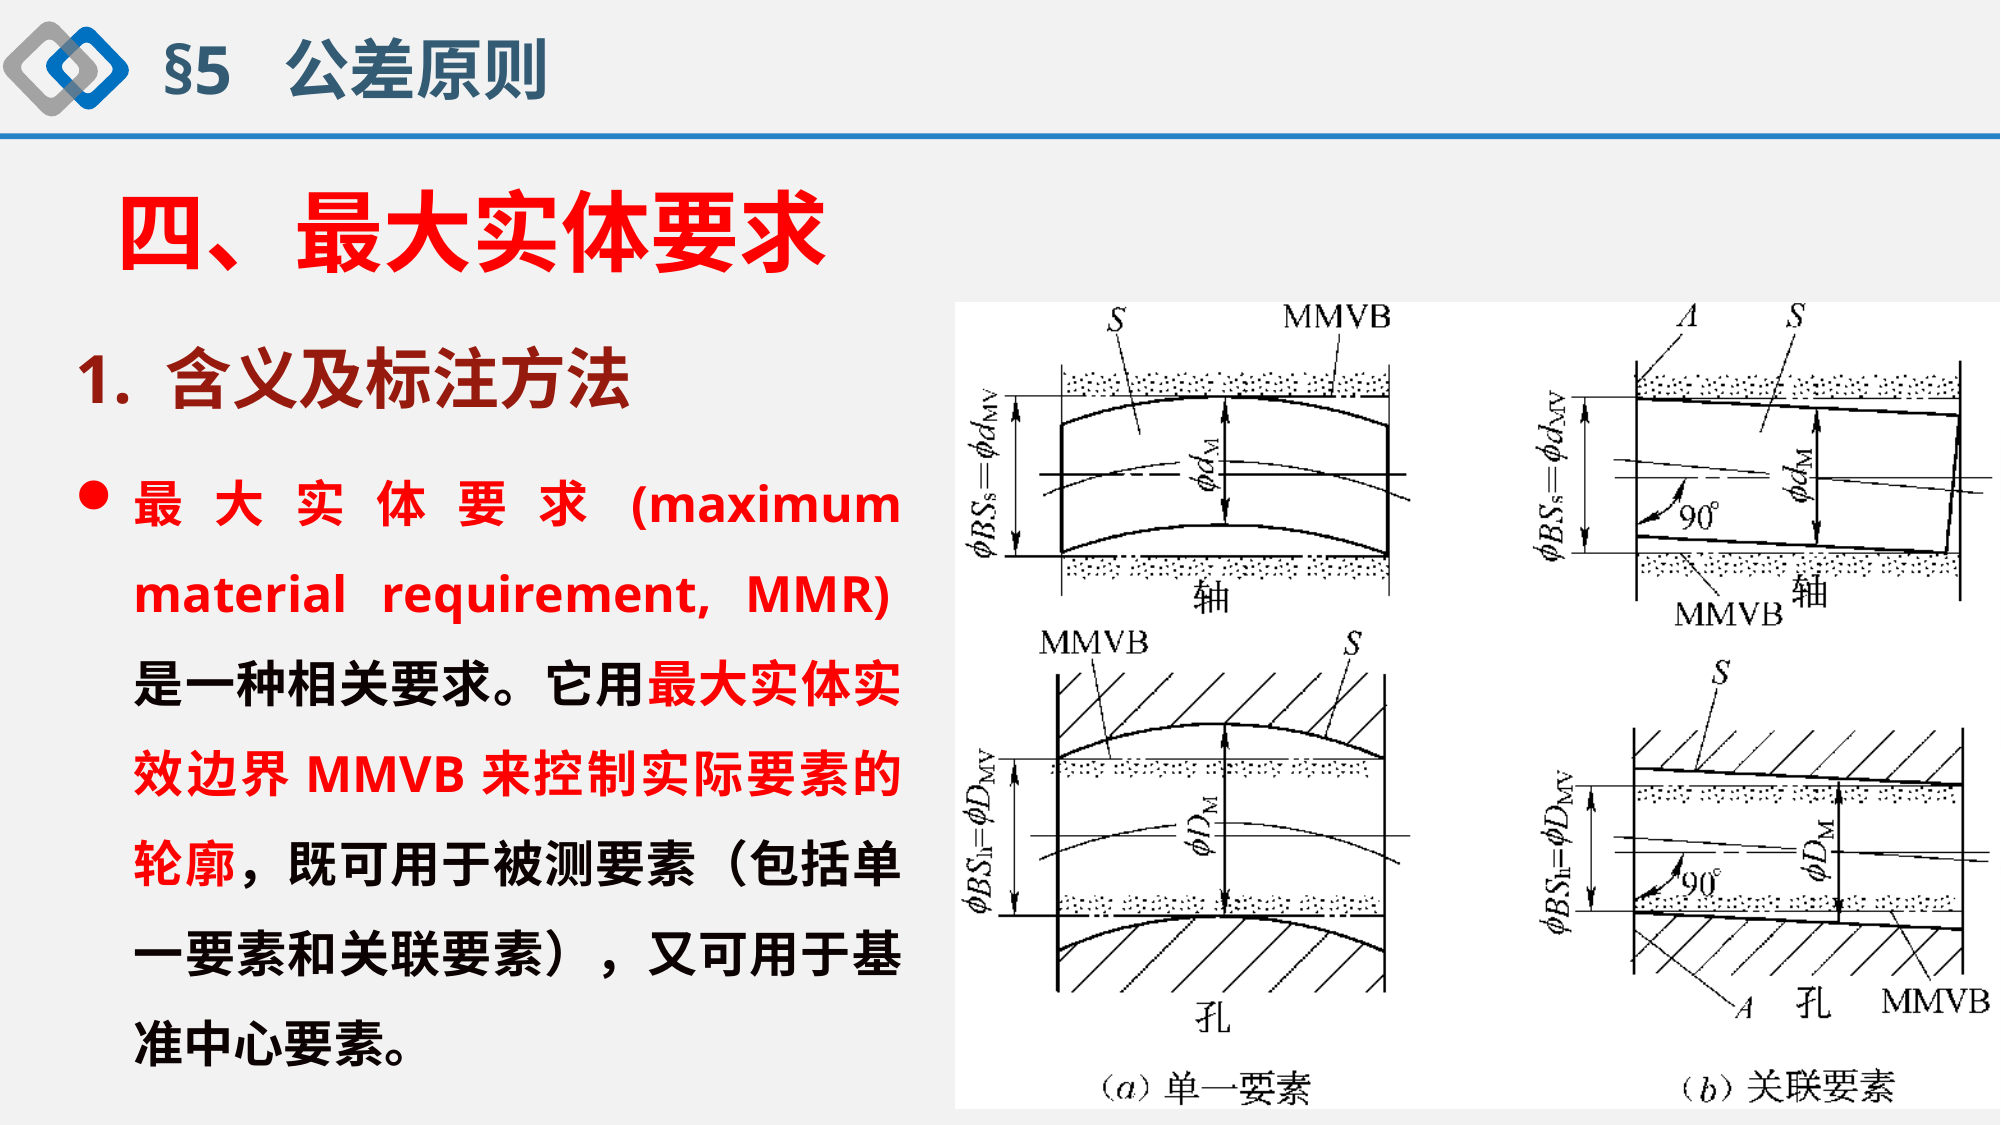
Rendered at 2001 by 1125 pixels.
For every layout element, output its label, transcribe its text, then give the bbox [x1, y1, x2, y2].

picture [955, 0, 2001, 1125]
list 四、最大实体要求 1. 含义及标注方法 最大实体要求(maximum material requirement, MMR)是一种相关要求。它用最大实体实效边界MMVB来控制实际要素的轮廓，既可用于被测要素（包括单一要素和关联要素），又可用于基准中心要素。 [60, 181, 918, 1080]
text_box §5 公差原则 [129, 20, 598, 116]
